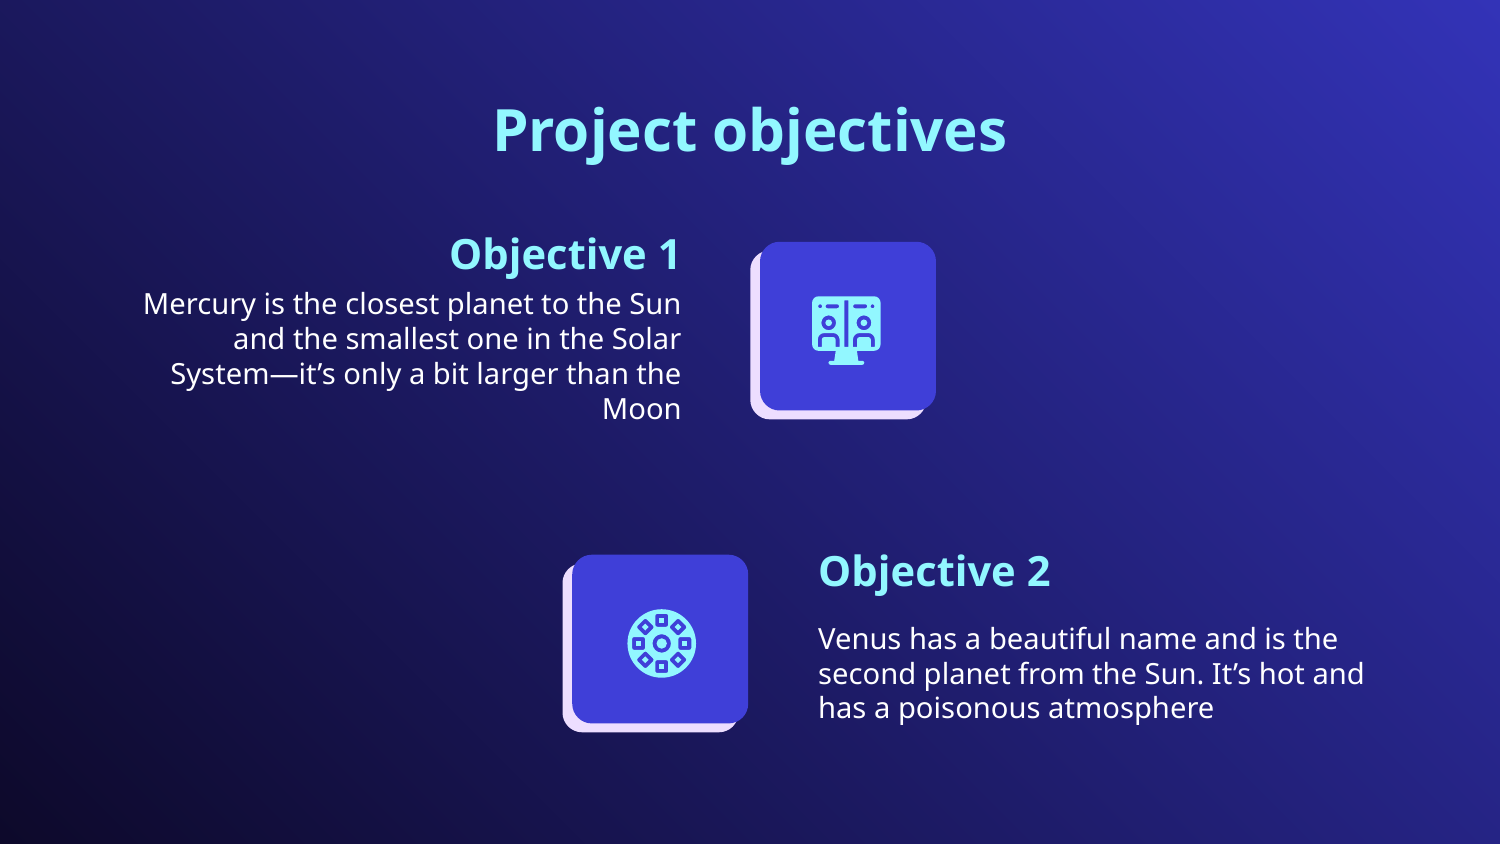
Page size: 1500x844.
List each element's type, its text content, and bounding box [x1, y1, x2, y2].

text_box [562, 554, 749, 733]
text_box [627, 608, 697, 678]
subtitle Venus has a beautiful name and is the second planet from the Sun. It’s hot and has a poisonous atmosphere [803, 615, 1383, 729]
title Objective 1 [116, 206, 697, 298]
title Project objectives [118, 88, 1382, 167]
subtitle Mercury is the closest planet to the Sun and the smallest one in the Solar System—it’s only a bit larger than the Moon [116, 298, 697, 412]
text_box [811, 296, 881, 366]
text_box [750, 241, 937, 420]
title Objective 2 [803, 524, 1383, 615]
